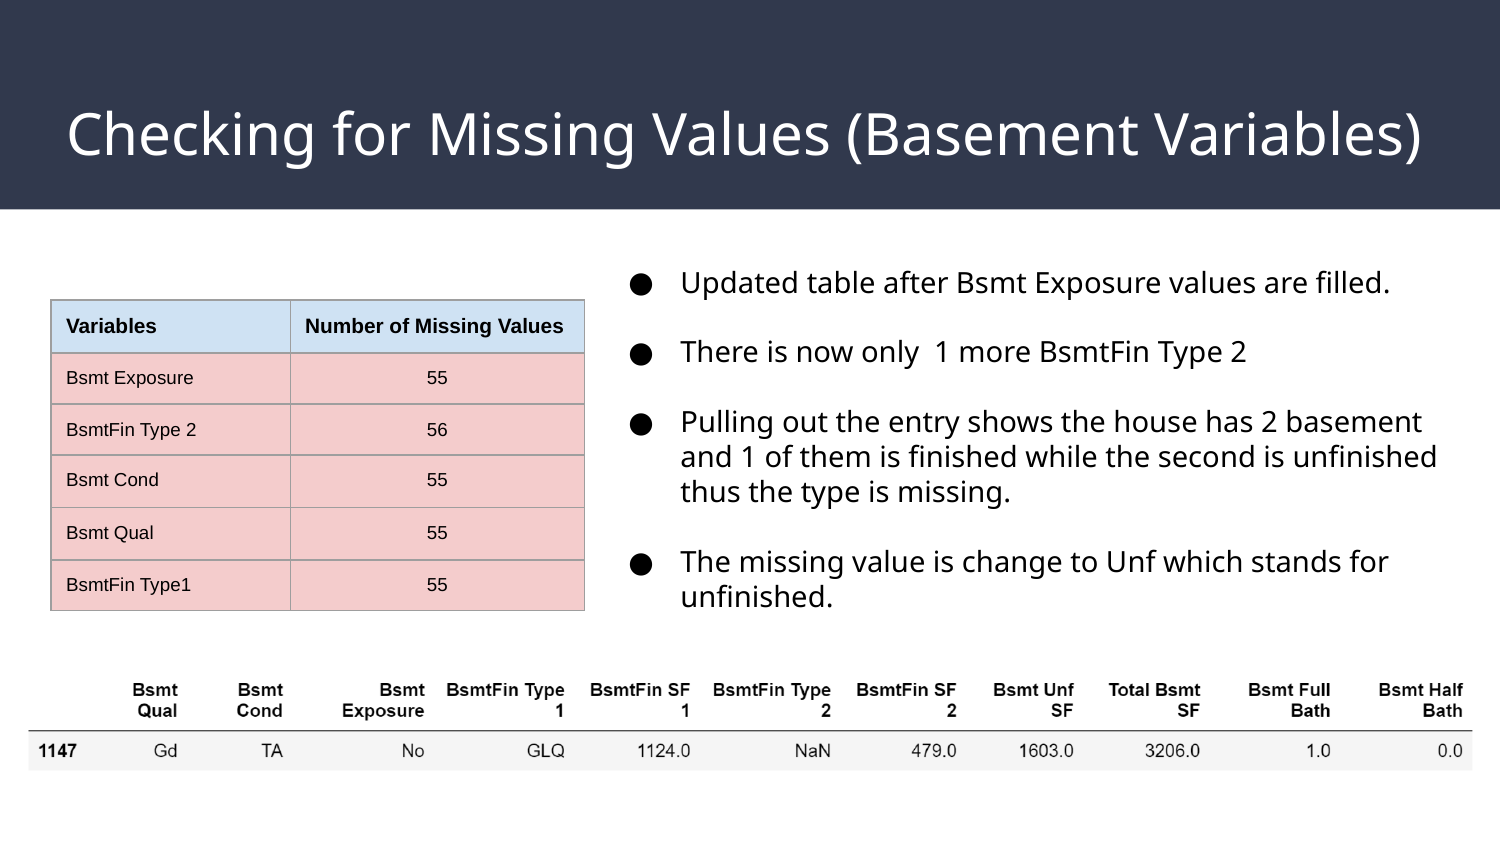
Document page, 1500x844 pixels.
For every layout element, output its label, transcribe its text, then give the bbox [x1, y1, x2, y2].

picture [24, 666, 1476, 777]
table_cell 55 [291, 456, 584, 507]
text_box Updated table after Bsmt Exposure values are filled. There is now only 1 more BsmtFin Type 2 Pulling out the entry shows the house has 2 basement and 1 of them is finished while the second is unfinished thus the type is missing. The missing value is change to Unf which stands for unfinished. [590, 248, 1488, 664]
table_cell BsmtFin Type 2 [52, 405, 290, 454]
title Checking for Missing Values (Basement Variables) [51, 82, 1449, 185]
table_cell 55 [291, 508, 584, 559]
table_cell 56 [291, 405, 584, 454]
table_cell 55 [291, 354, 584, 403]
table_cell Bsmt Qual [52, 508, 290, 559]
table_cell 55 [291, 561, 584, 610]
table_cell Bsmt Exposure [52, 354, 290, 403]
table_header Number of Missing Values [291, 301, 584, 352]
table_cell BsmtFin Type1 [52, 561, 290, 610]
table_header Variables [52, 301, 290, 352]
table_cell Bsmt Cond [52, 456, 290, 507]
